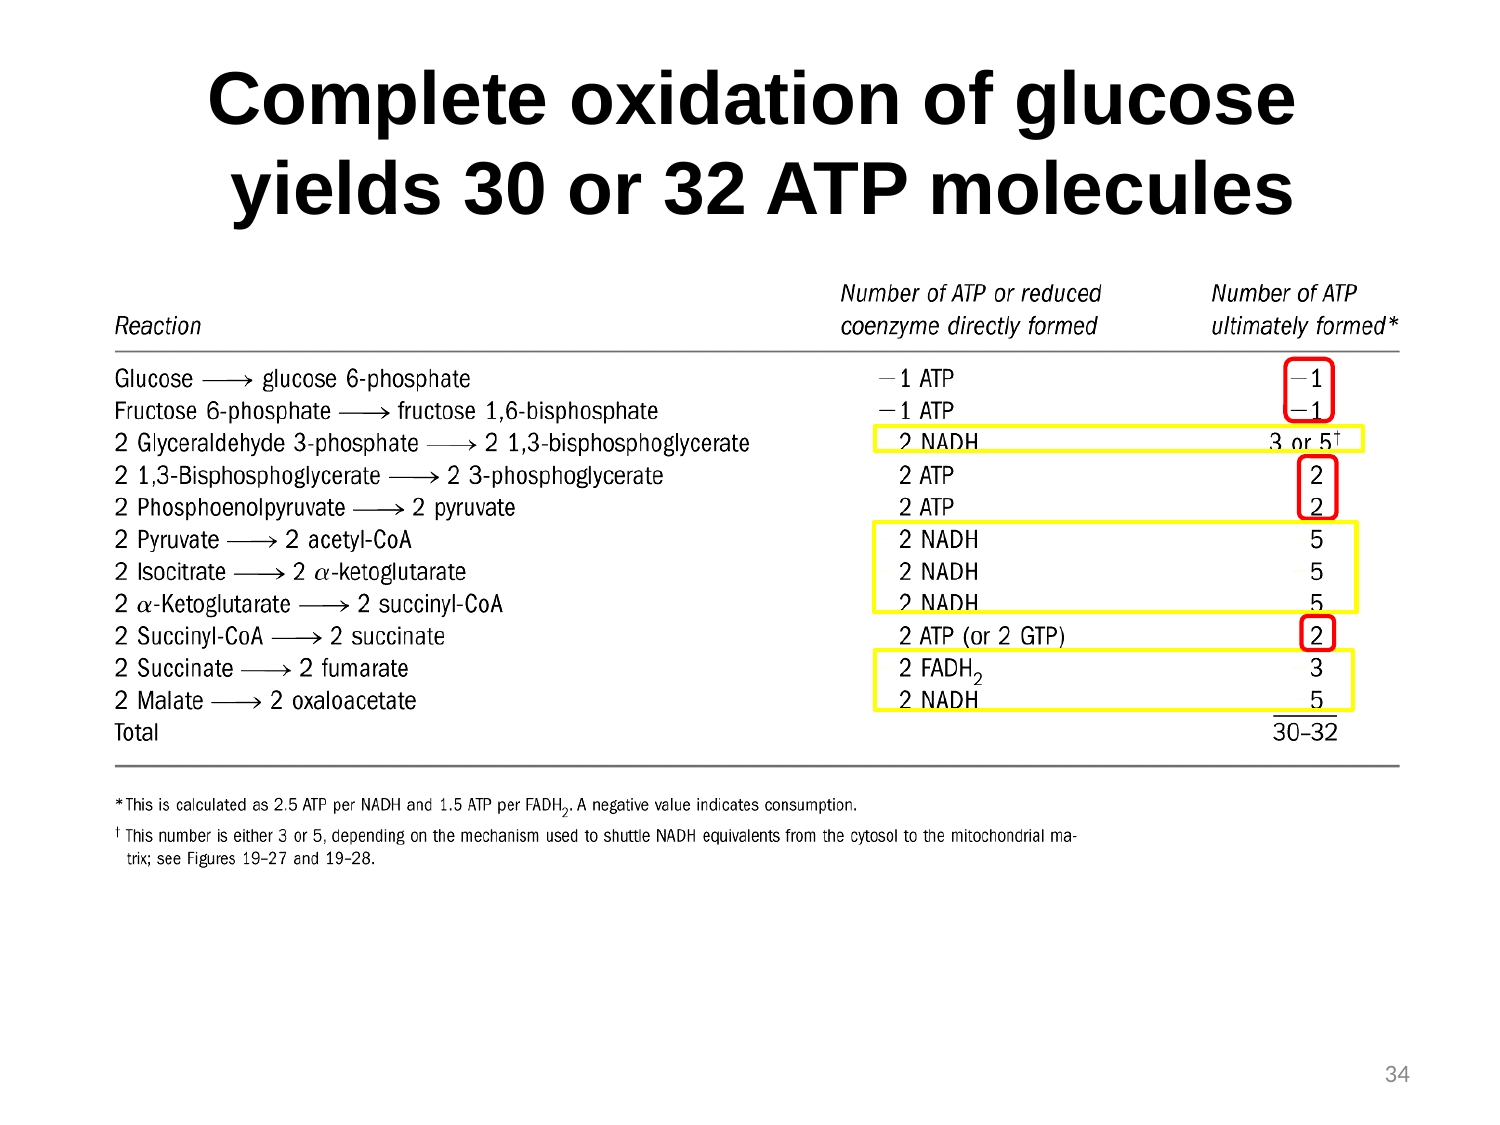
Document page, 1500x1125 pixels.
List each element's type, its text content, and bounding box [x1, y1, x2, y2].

picture [102, 266, 1403, 884]
slide_number 34 [1074, 1042, 1425, 1103]
text_box Complete oxidation of glucose yields 30 or 32 ATP molecules [192, 41, 1334, 237]
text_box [873, 358, 1363, 711]
